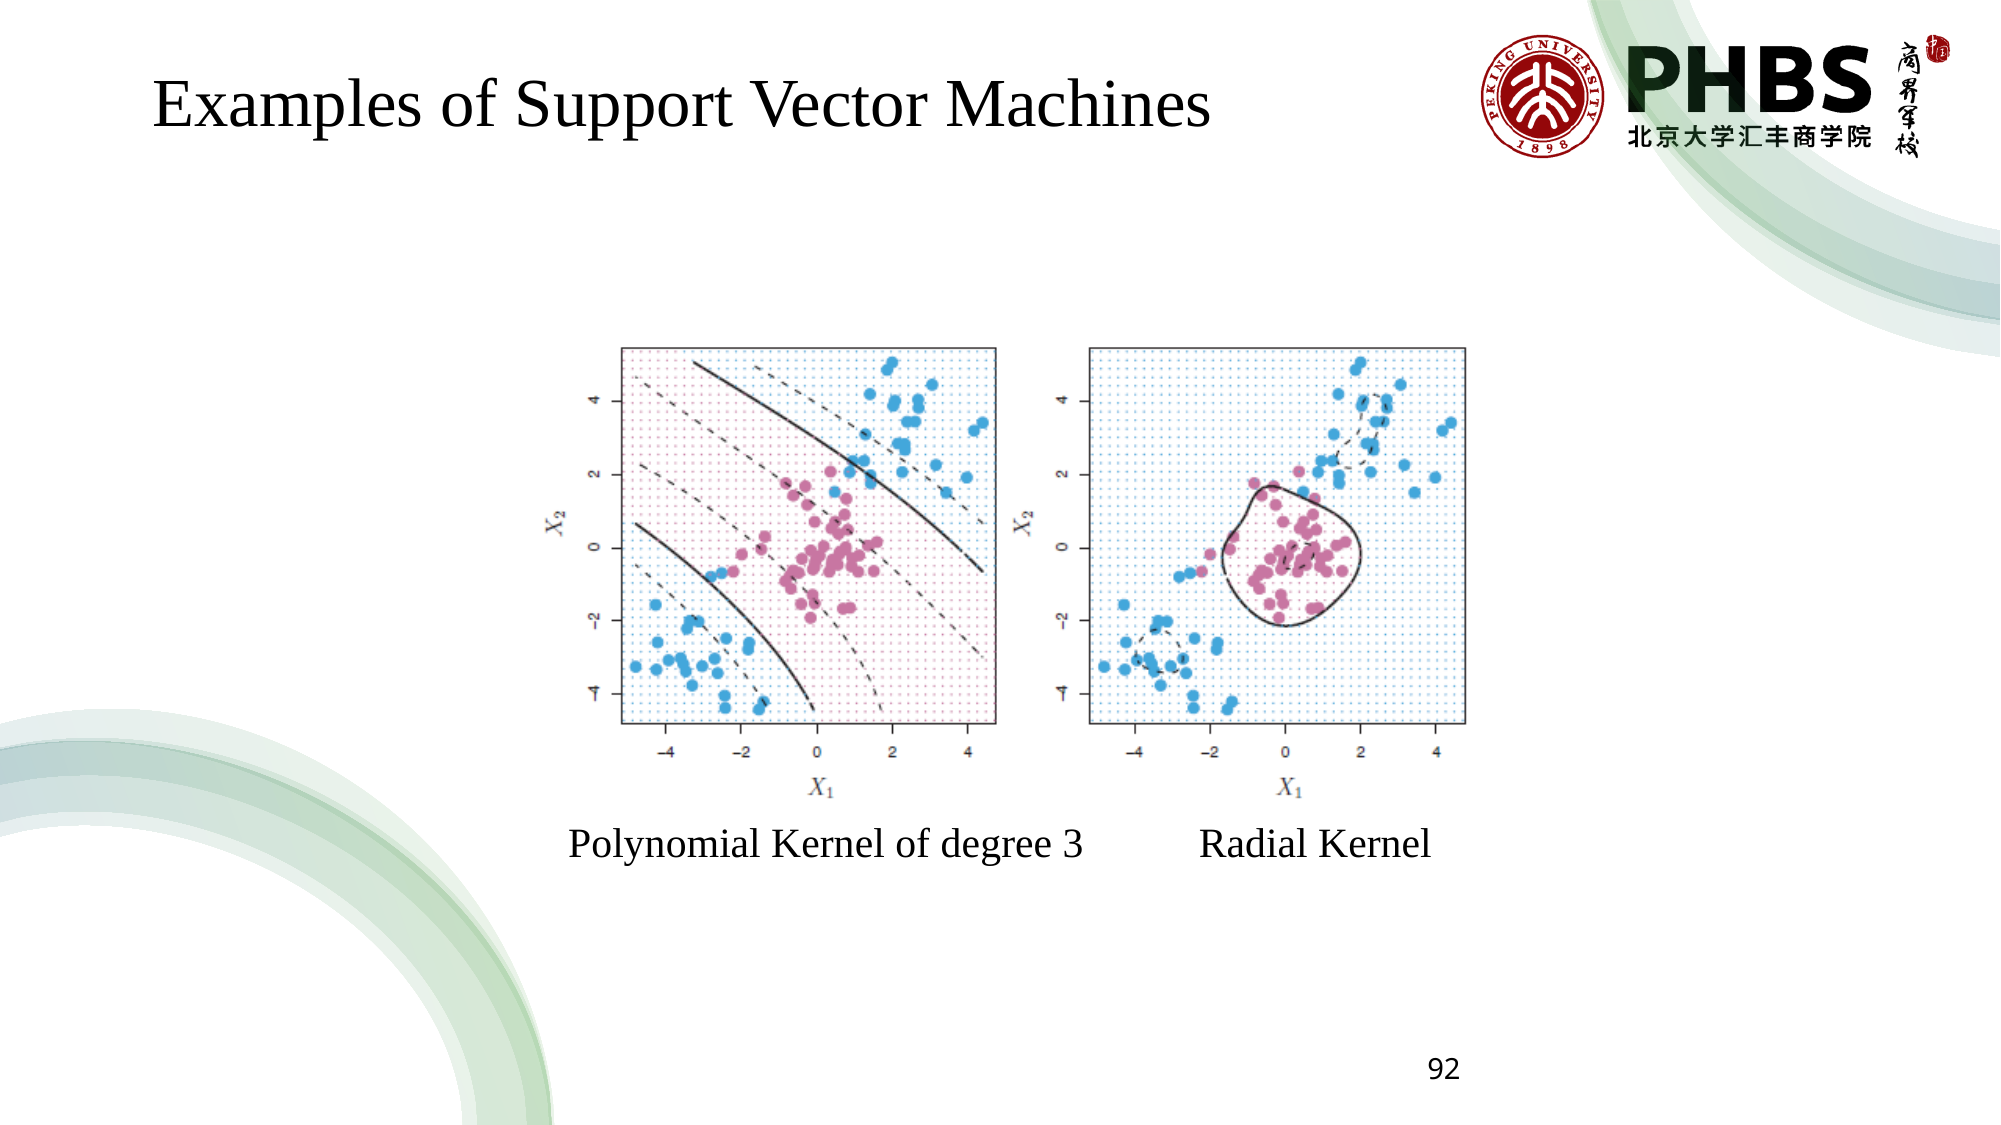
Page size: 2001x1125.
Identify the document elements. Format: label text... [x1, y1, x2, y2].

title Examples of Support Vector Machines [137, 59, 1863, 278]
list Polynomial Kernel of degree 3 Radial Kernel [553, 815, 1460, 896]
picture [1625, 0, 2000, 185]
picture [518, 310, 1482, 815]
picture [1458, 0, 1609, 59]
slide_number 92 [1412, 1042, 1750, 1103]
